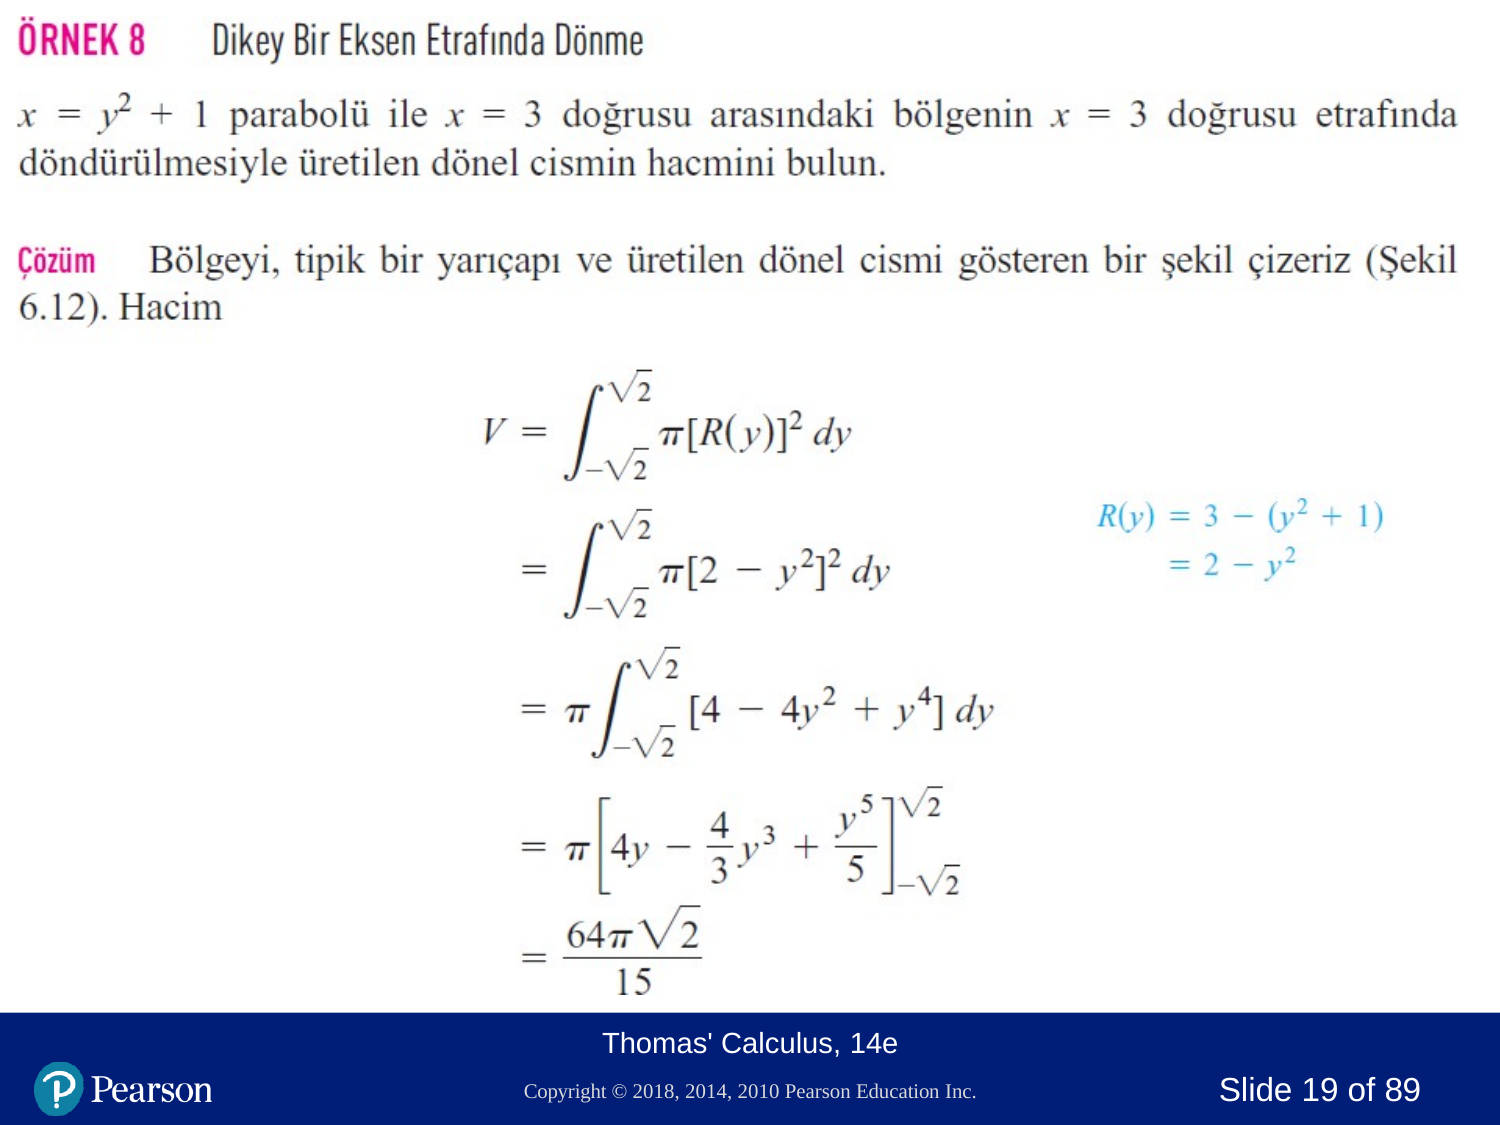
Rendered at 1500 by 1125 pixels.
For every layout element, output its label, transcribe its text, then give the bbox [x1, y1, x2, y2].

picture [34, 1062, 212, 1116]
slide_number Slide 10 of 89 [1216, 1069, 1425, 1125]
footer Thomas' Calculus, 14e Copyright © 2018, 2014, 2010 Pearson Education Inc. [519, 1025, 978, 1125]
text_box [16, 16, 1459, 995]
